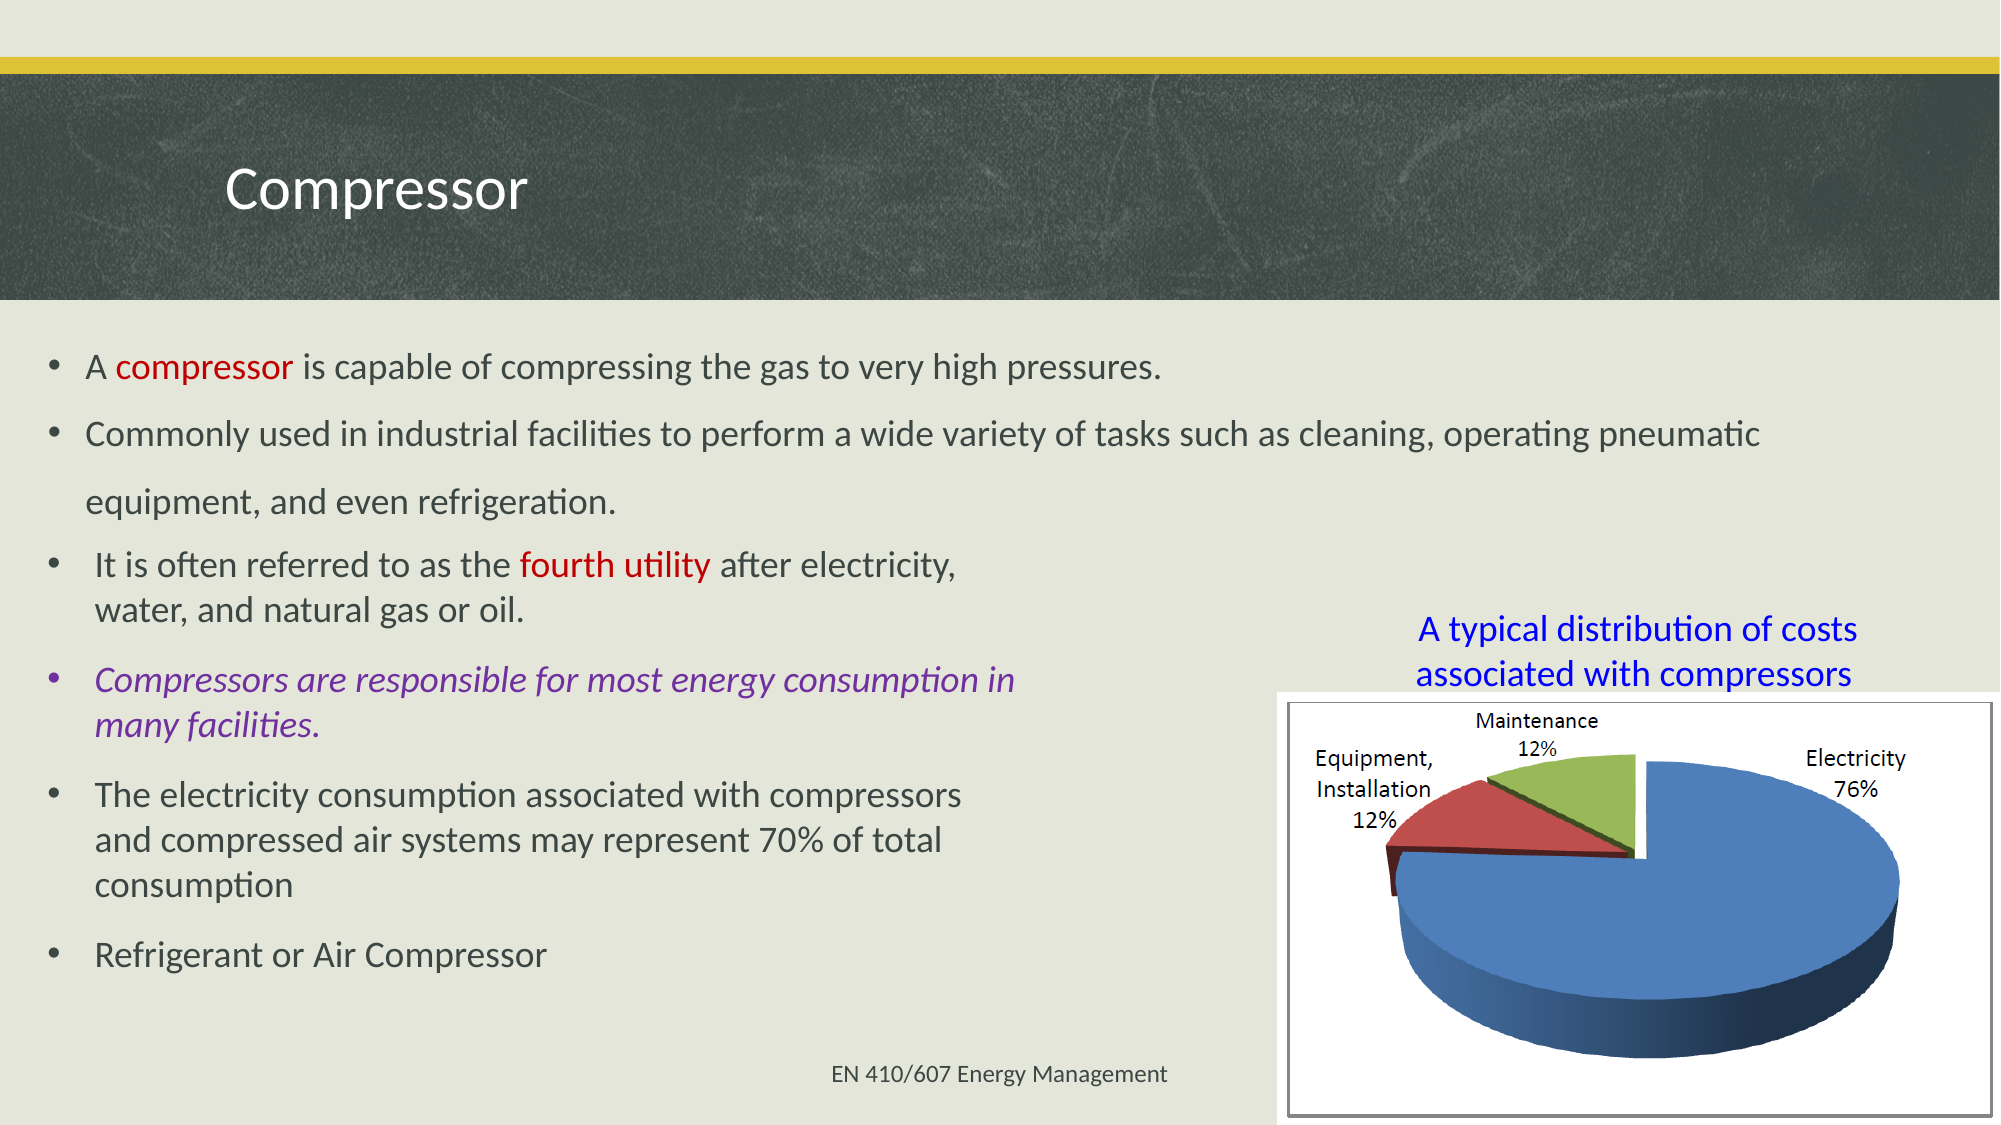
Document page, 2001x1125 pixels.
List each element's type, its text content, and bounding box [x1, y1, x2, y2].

text_box A typical distribution of costs associated with compressors [1344, 596, 1933, 692]
list A compressor is capable of compressing the gas to very high pressures. Commonly used in industrial facilities to perform a wide variety of tasks such as cleaning, operating pneumatic equipment, and even refrigeration. [32, 311, 1909, 606]
picture [0, 74, 2000, 300]
footer EN 410/607 Energy Management [533, 1042, 1277, 1103]
picture [1277, 692, 2000, 1125]
text_box It is often referred to as the fourth utility after electricity, water, and natural gas or oil. Compressors are responsible for most energy consumption in many facilities. The electricity consumption associated with compressors and compressed air systems may represent 70% of total consumption Refrigerant or Air Compressor [32, 532, 1033, 983]
title Compressor [210, 76, 1790, 300]
